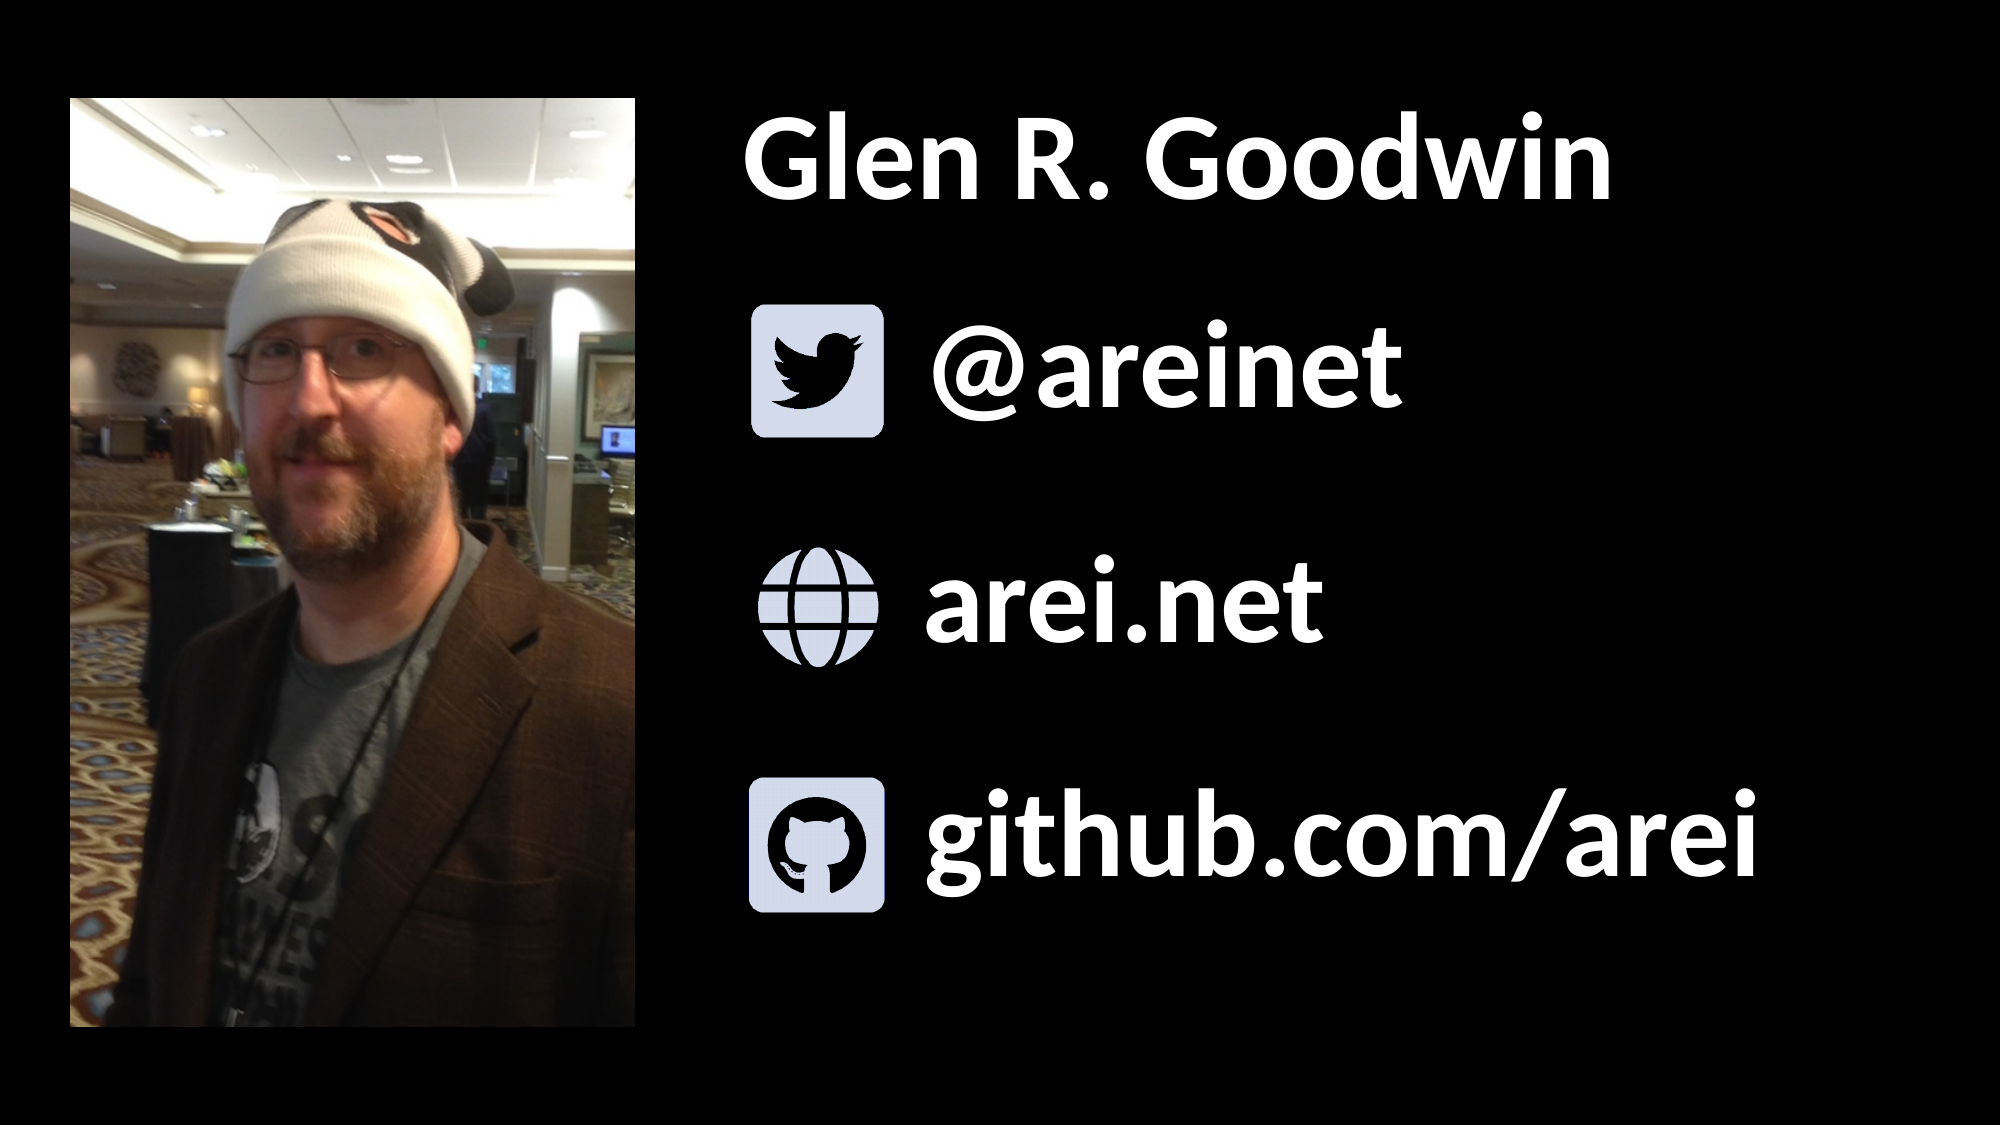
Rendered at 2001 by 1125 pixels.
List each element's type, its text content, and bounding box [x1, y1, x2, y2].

picture [70, 98, 635, 1027]
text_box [745, 275, 1782, 917]
text_box Glen R. Goodwin [728, 67, 1632, 232]
